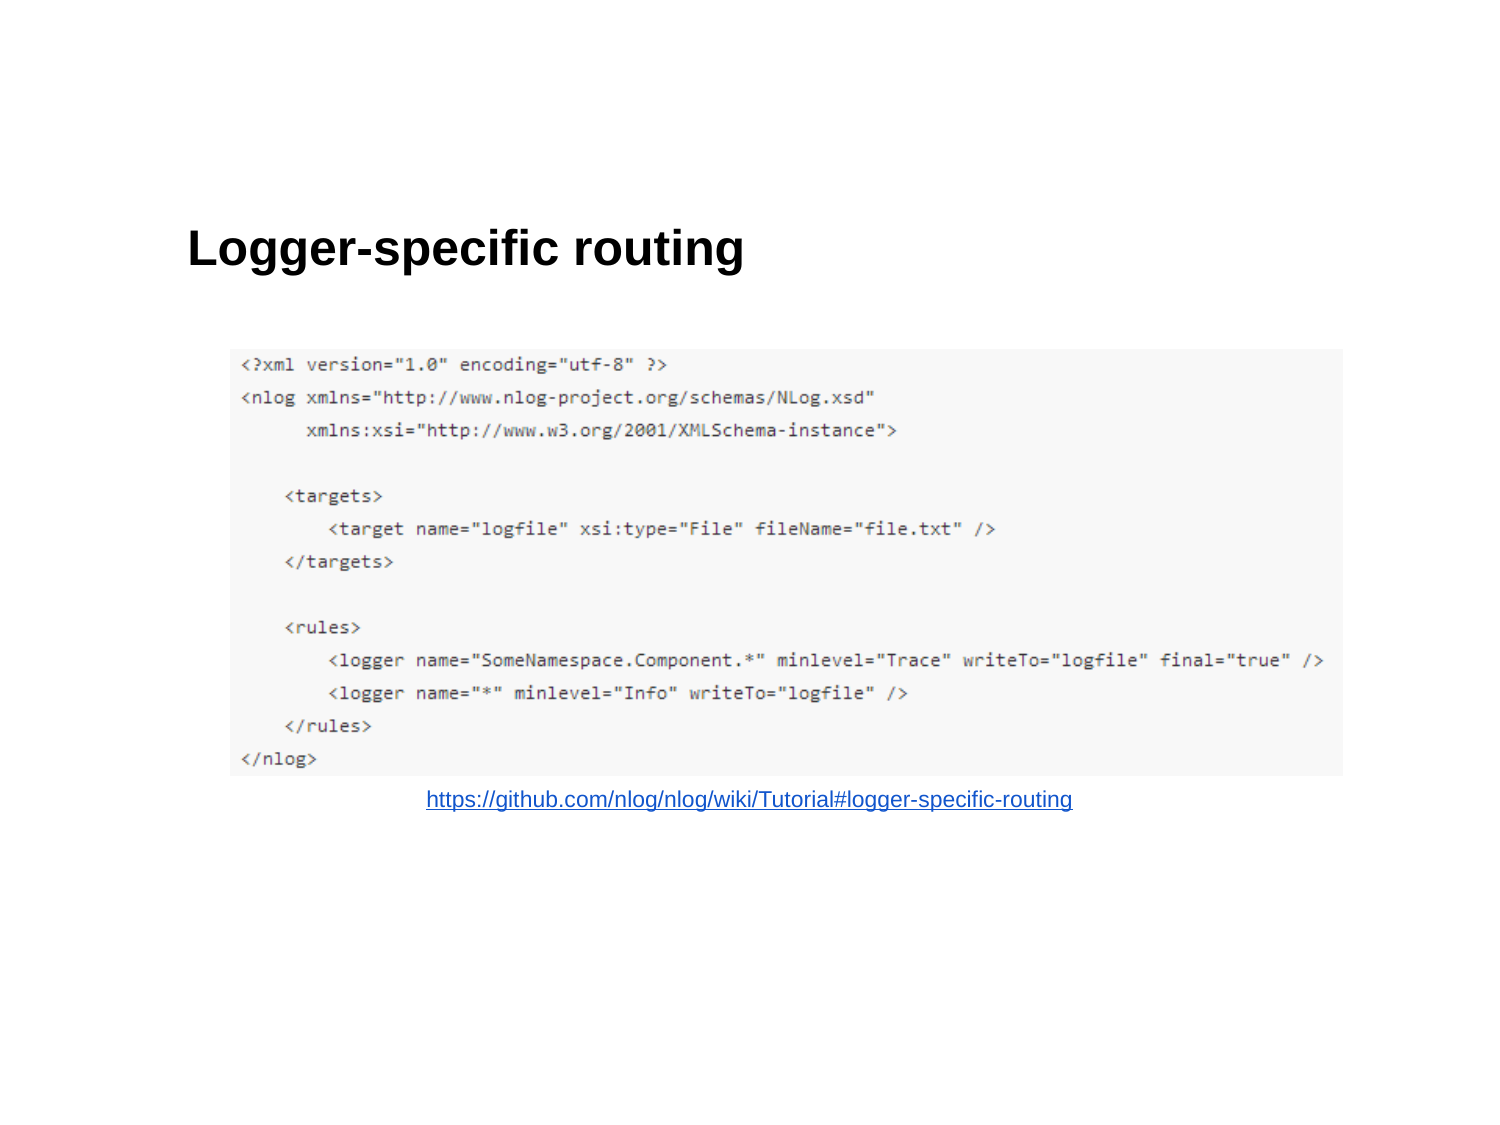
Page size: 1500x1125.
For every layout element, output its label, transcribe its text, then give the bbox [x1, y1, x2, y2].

text_box Logger-specific routing [172, 208, 761, 283]
text_box https://github.com/nlog/nlog/wiki/Tutorial#logger-specific-routing [411, 783, 1162, 820]
picture [229, 348, 1343, 776]
